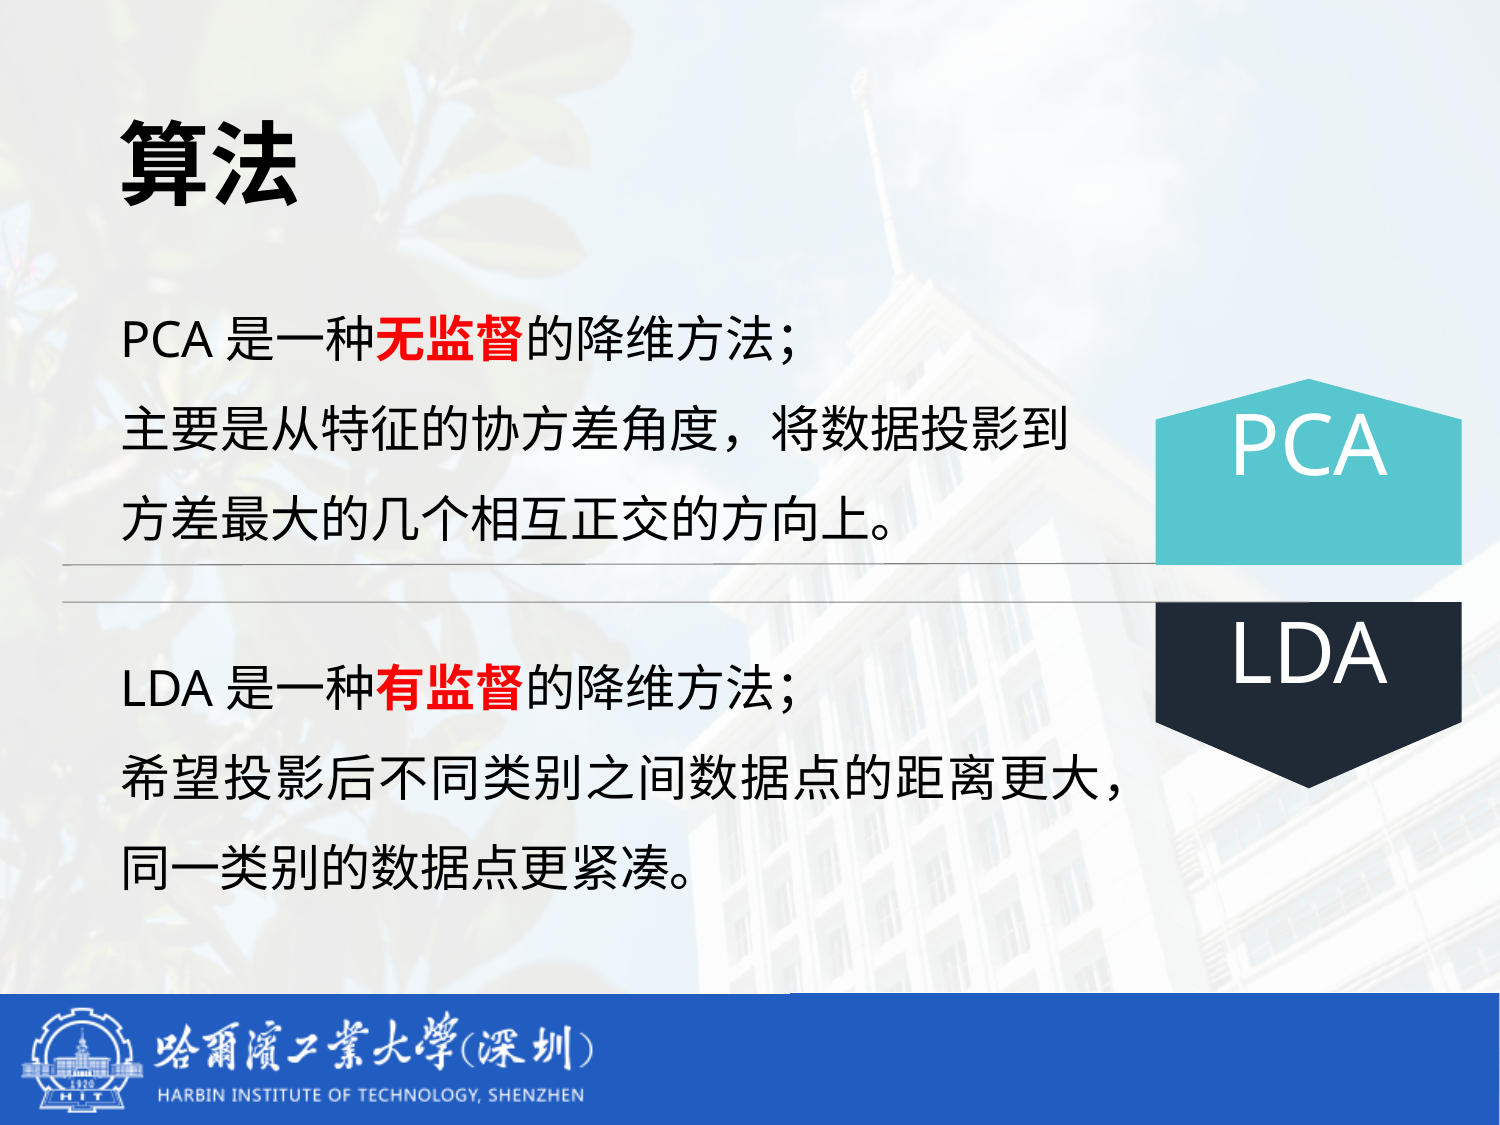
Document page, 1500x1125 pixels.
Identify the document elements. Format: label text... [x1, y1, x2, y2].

text_box PCA [1155, 378, 1462, 565]
text_box PCA是一种无监督的降维方法； 主要是从特征的协方差角度，将数据投影到方差最大的几个相互正交的方向上。 [105, 270, 1118, 556]
picture [0, 992, 1500, 1125]
title 算法 [103, 59, 1397, 278]
text_box LDA [1155, 602, 1462, 789]
text_box LDA是一种有监督的降维方法； 希望投影后不同类别之间数据点的距离更大，同一类别的数据点更紧凑。 [105, 619, 1118, 905]
